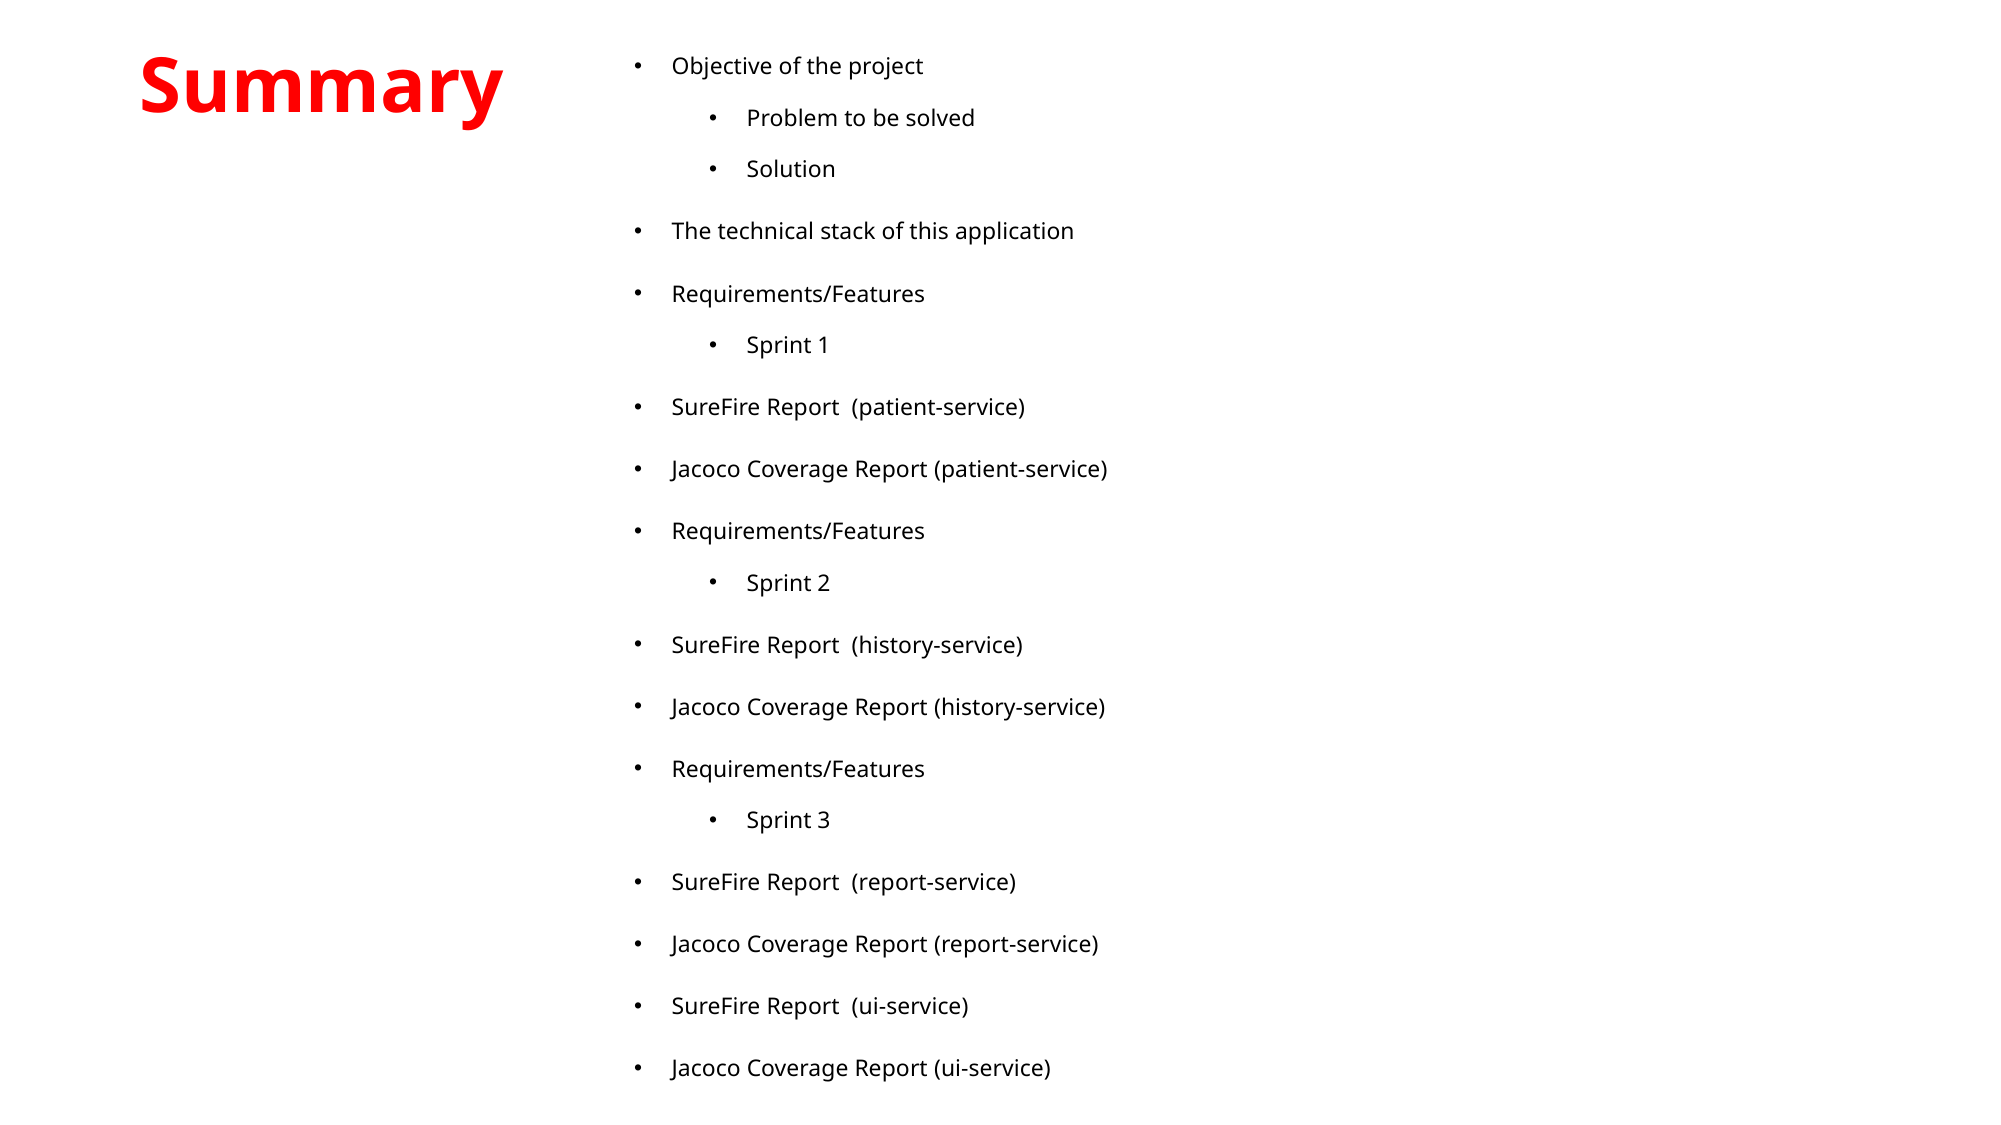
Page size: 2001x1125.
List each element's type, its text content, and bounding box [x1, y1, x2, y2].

title Summary [124, 36, 521, 139]
list Objective of the project Problem to be solved Solution The technical stack of this application Requirements/Features Sprint 1 SureFire Report (patient-service) Jacoco Coverage Report (patient-service) Requirements/Features Sprint 2 SureFire Report (history-service) Jacoco Coverage Report (history-service) Requirements/Features Sprint 3 SureFire Report (report-service) Jacoco Coverage Report (report-service) SureFire Report (ui-service) Jacoco Coverage Report (ui-service) [619, 30, 1230, 1080]
